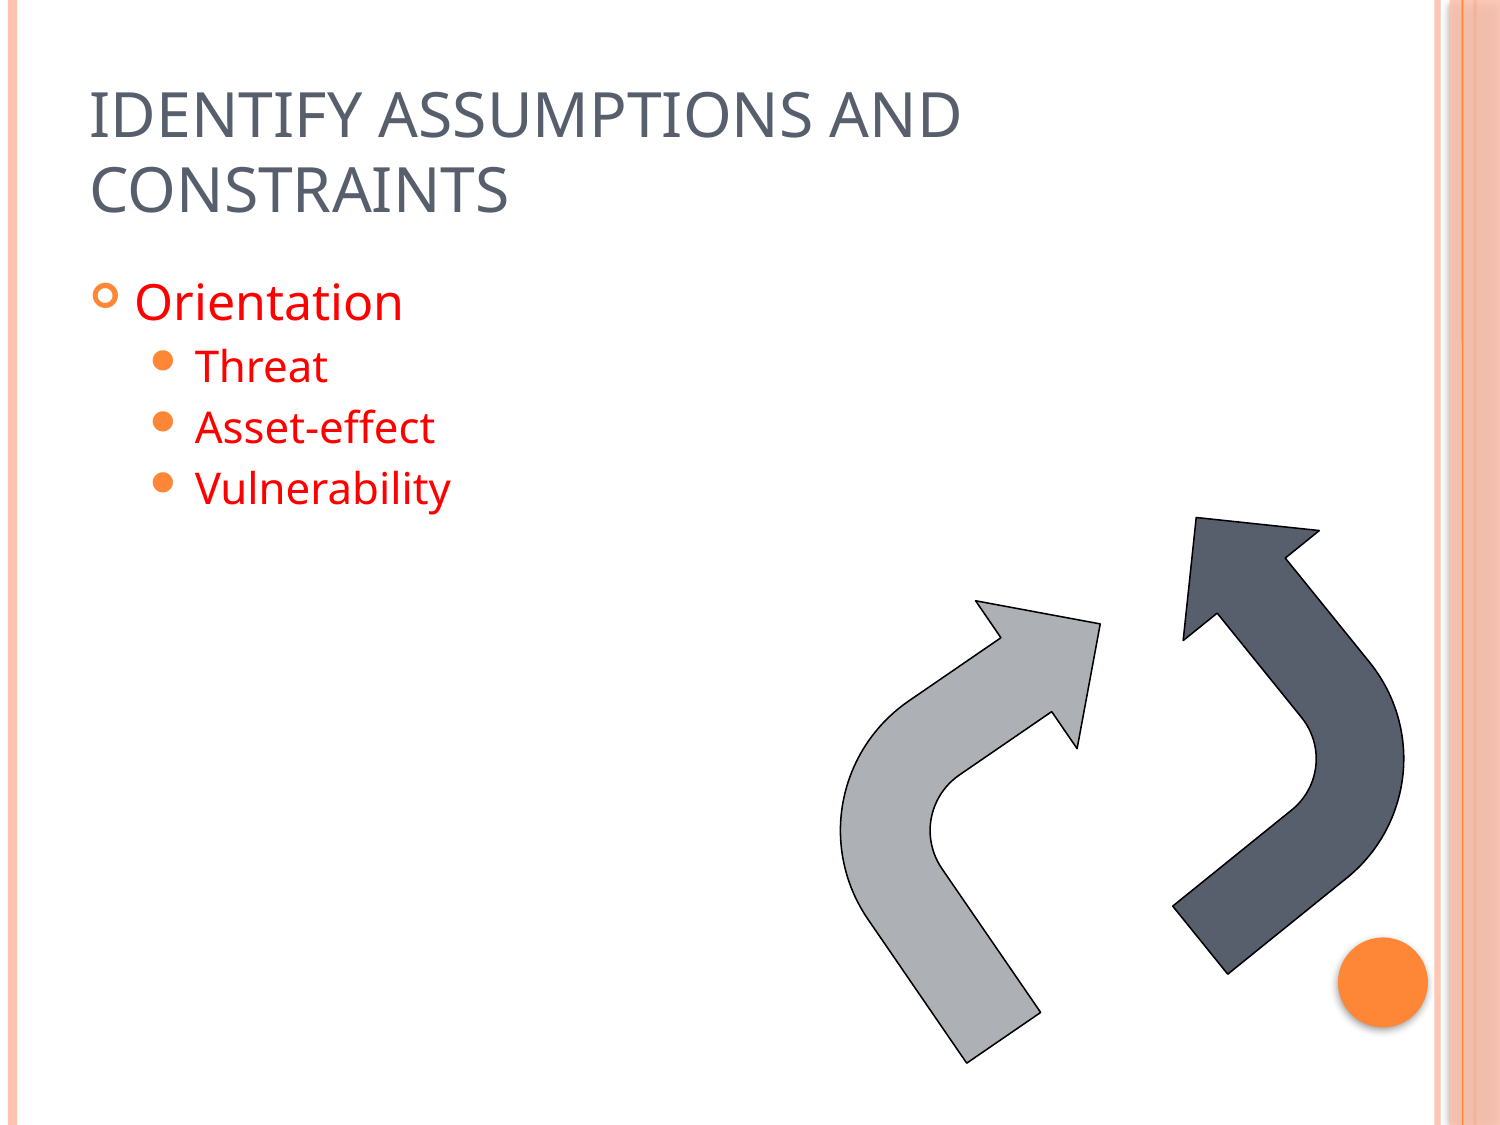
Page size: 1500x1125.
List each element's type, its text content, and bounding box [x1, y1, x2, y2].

text_box [840, 600, 1101, 1064]
text_box [1172, 517, 1404, 975]
list Orientation Threat Asset-effect Vulnerability [75, 262, 1300, 1062]
title Identify assumptions and constraints [75, 45, 1300, 233]
